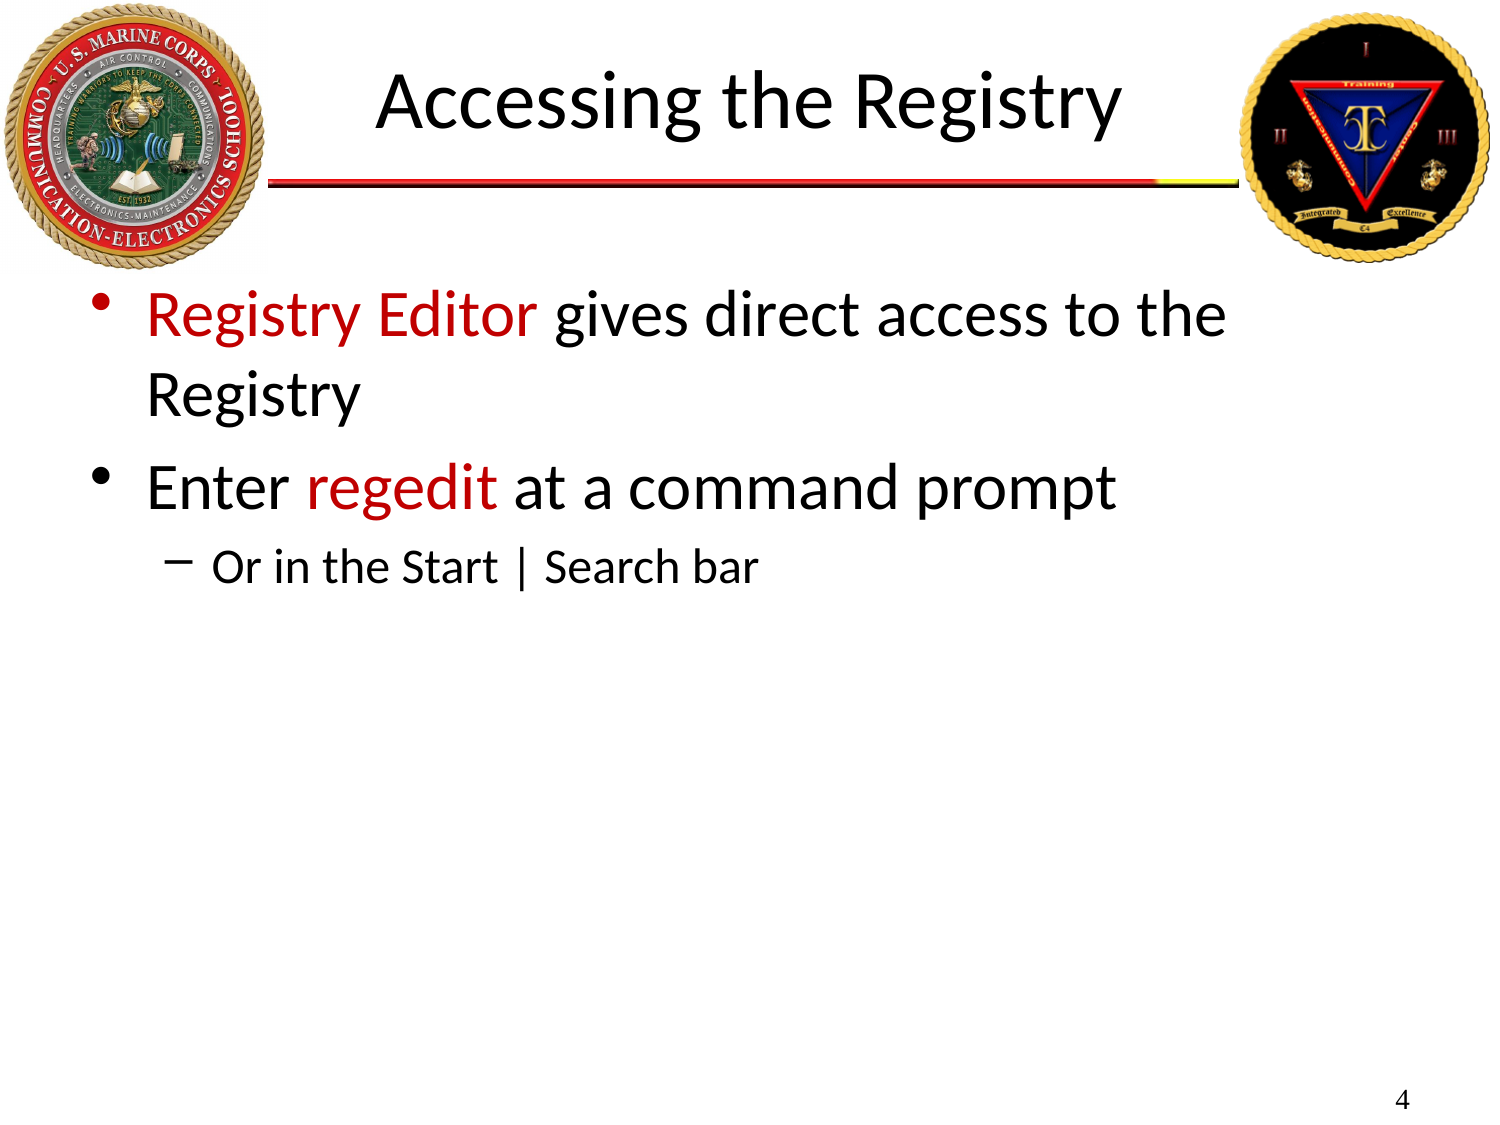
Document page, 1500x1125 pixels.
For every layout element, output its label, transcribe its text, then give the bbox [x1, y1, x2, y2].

picture [1239, 12, 1490, 263]
list Registry Editor gives direct access to the Registry Enter regedit at a command prompt Or in the Start | Search bar [75, 262, 1425, 1005]
picture [0, 0, 268, 274]
title Accessing the Registry [75, 37, 1425, 225]
